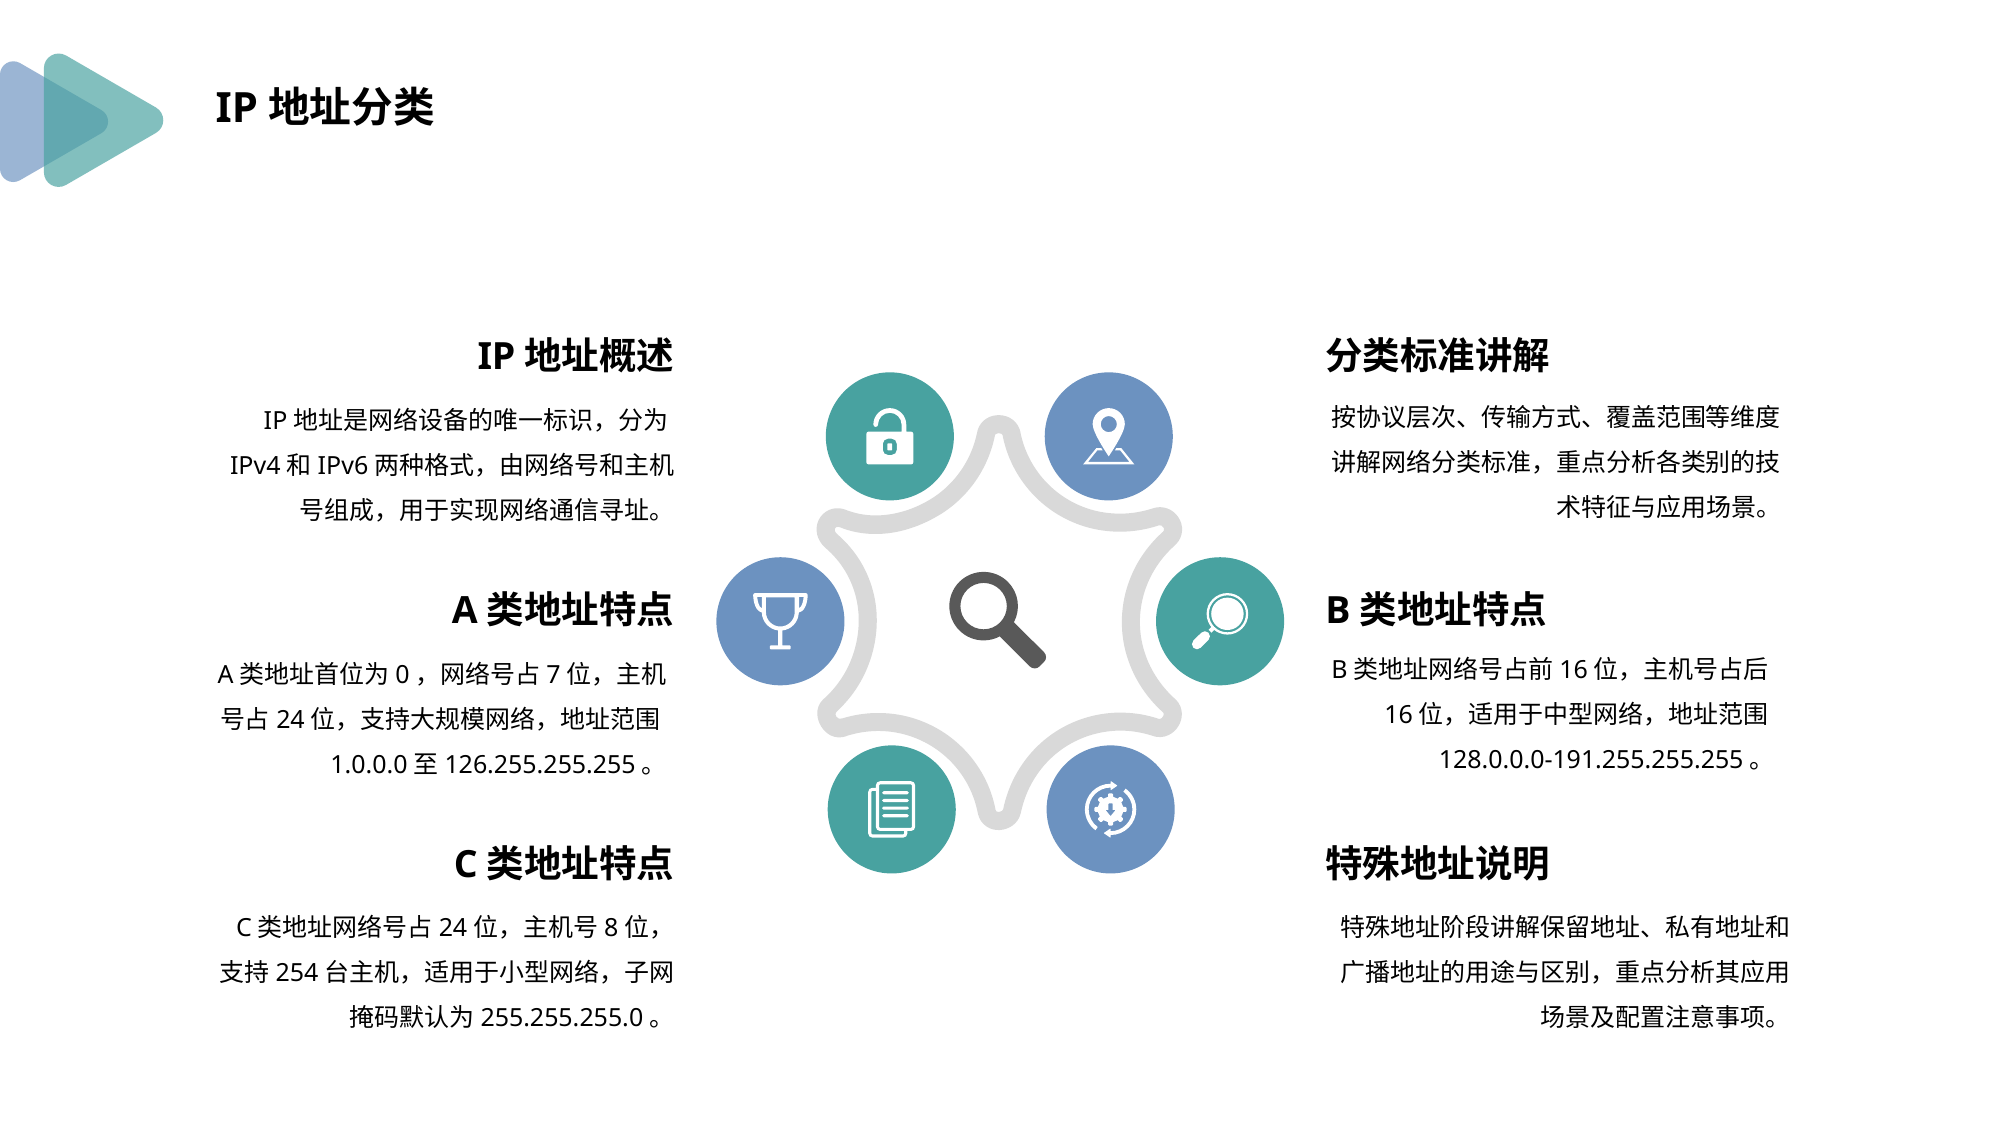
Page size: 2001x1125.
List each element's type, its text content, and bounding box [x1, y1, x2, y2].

text_box 特殊地址说明 [1310, 823, 1722, 893]
text_box A类地址特点 [278, 569, 690, 639]
text_box C类地址网络号占24位，主机号8位，支持254台主机，适用于小型网络，子网掩码默认为255.255.255.0。 [202, 889, 690, 1039]
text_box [825, 372, 954, 501]
text_box 分类标准讲解 [1310, 316, 1722, 379]
text_box 按协议层次、传输方式、覆盖范围等维度讲解网络分类标准，重点分析各类别的技术特征与应用场景。 [1309, 379, 1796, 529]
text_box A类地址首位为0，网络号占7位，主机号占24位，支持大规模网络，地址范围1.0.0.0至126.255.255.255。 [195, 636, 682, 786]
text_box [716, 557, 845, 686]
text_box B类地址网络号占前16位，主机号占后16位，适用于中型网络，地址范围128.0.0.0-191.255.255.255。 [1303, 631, 1790, 781]
text_box C类地址特点 [278, 823, 690, 889]
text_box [202, 316, 690, 443]
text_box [1046, 745, 1175, 874]
text_box B类地址特点 [1310, 569, 1722, 631]
text_box 特殊地址阶段讲解保留地址、私有地址和广播地址的用途与区别，重点分析其应用场景及配置注意事项。 [1318, 889, 1806, 1039]
text_box [816, 415, 1183, 831]
text_box IP地址分类 [200, 73, 451, 139]
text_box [0, 49, 166, 191]
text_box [827, 745, 956, 874]
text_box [1156, 557, 1285, 686]
text_box [949, 571, 1047, 669]
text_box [1044, 372, 1173, 501]
